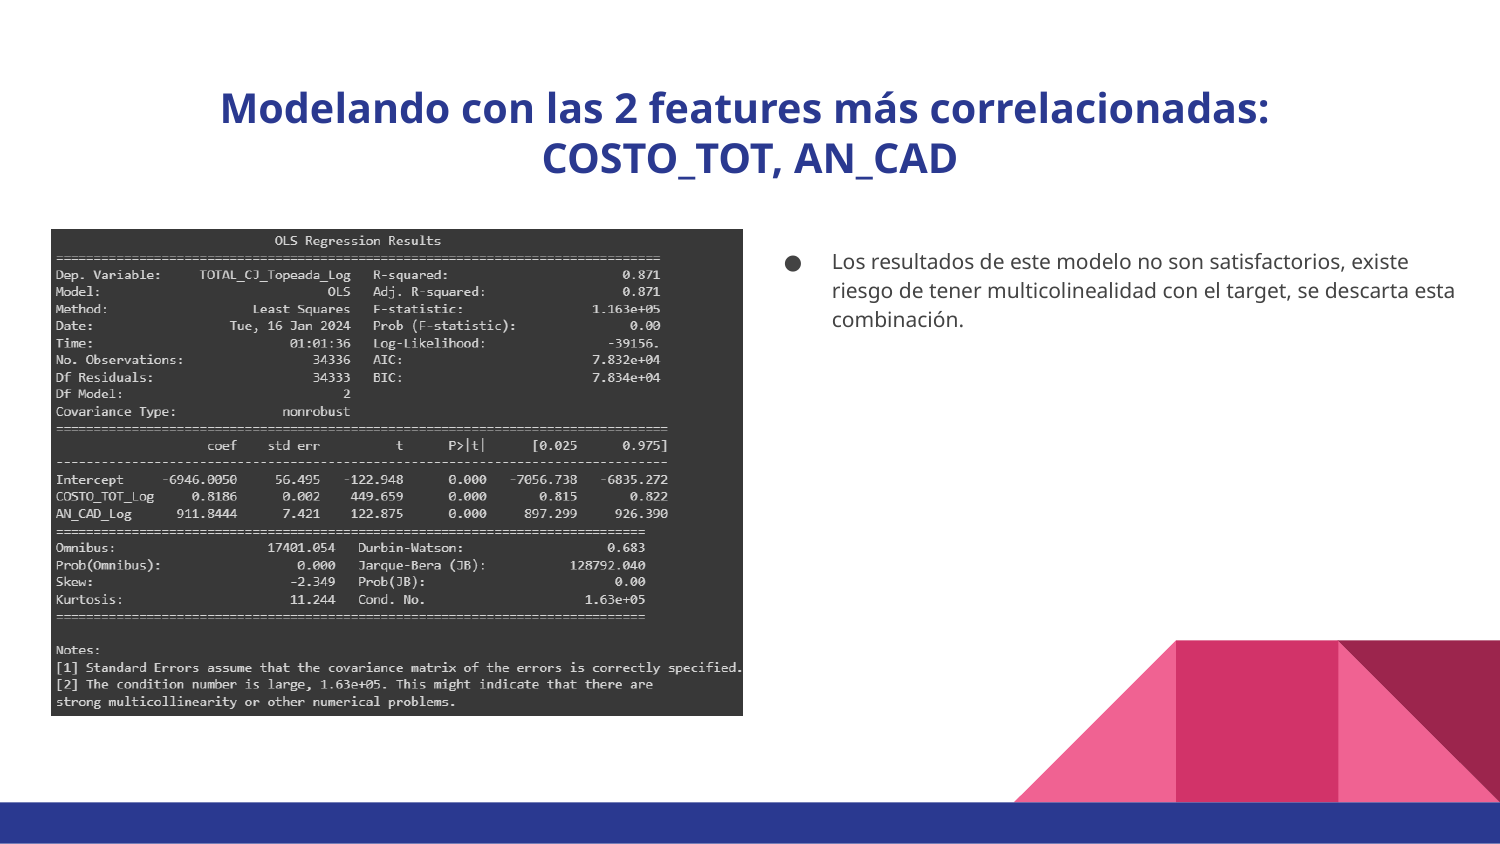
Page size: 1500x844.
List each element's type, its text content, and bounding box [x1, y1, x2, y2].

picture [50, 229, 744, 717]
list Los resultados de este modelo no son satisfactorios, existe riesgo de tener multicolinealidad con el target, se descarta esta combinación. [744, 229, 1483, 330]
title Modelando con las 2 features más correlacionadas: COSTO_TOT, AN_CAD [51, 67, 1449, 167]
